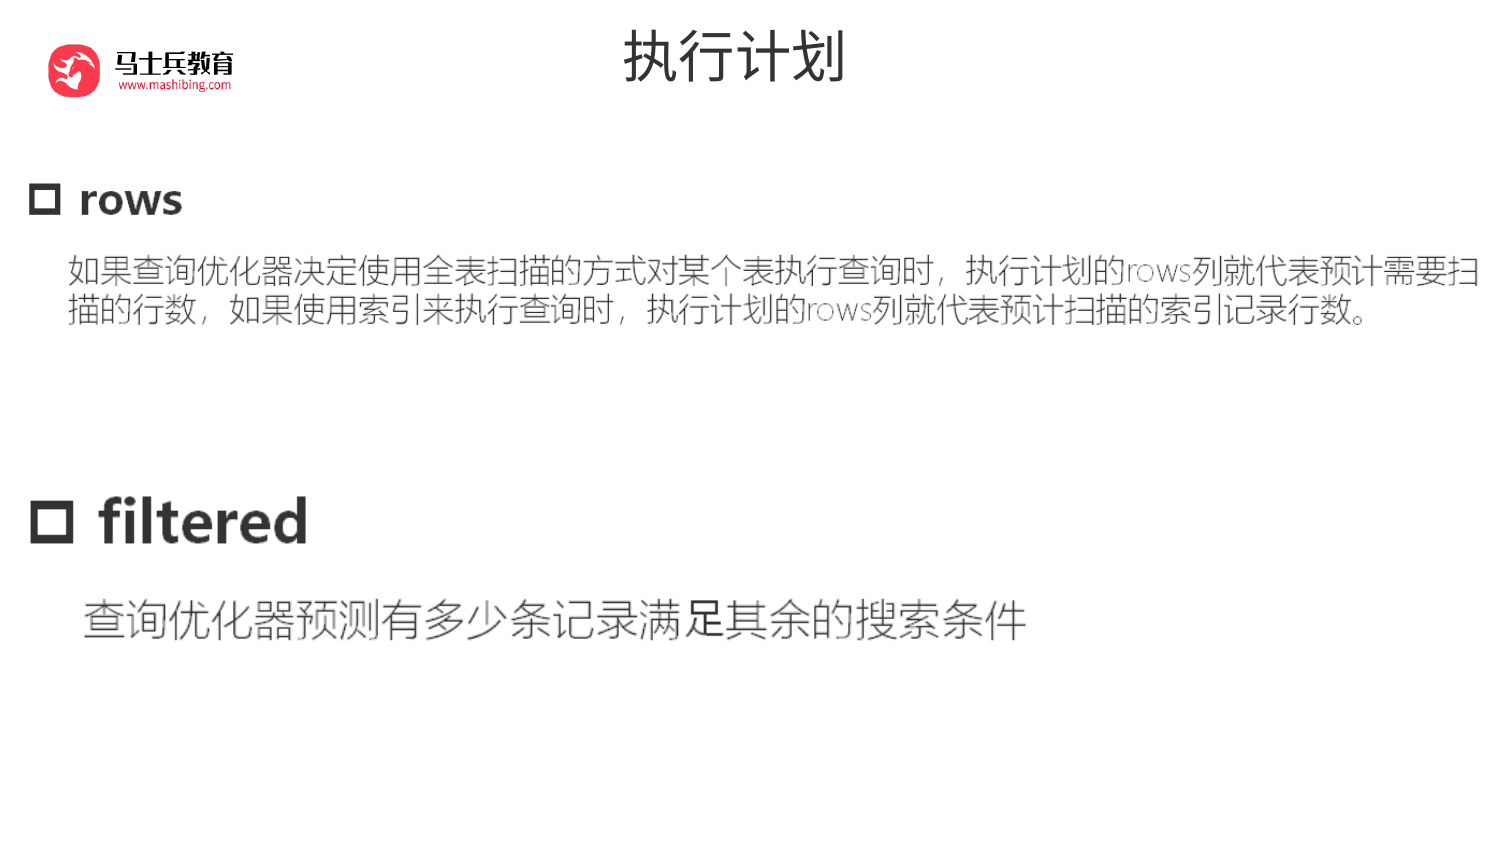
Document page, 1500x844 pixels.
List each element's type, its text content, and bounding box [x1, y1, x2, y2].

text_box 执行计划 [376, 0, 1094, 111]
picture [46, 43, 233, 98]
picture [11, 491, 1156, 656]
picture [11, 176, 1500, 339]
